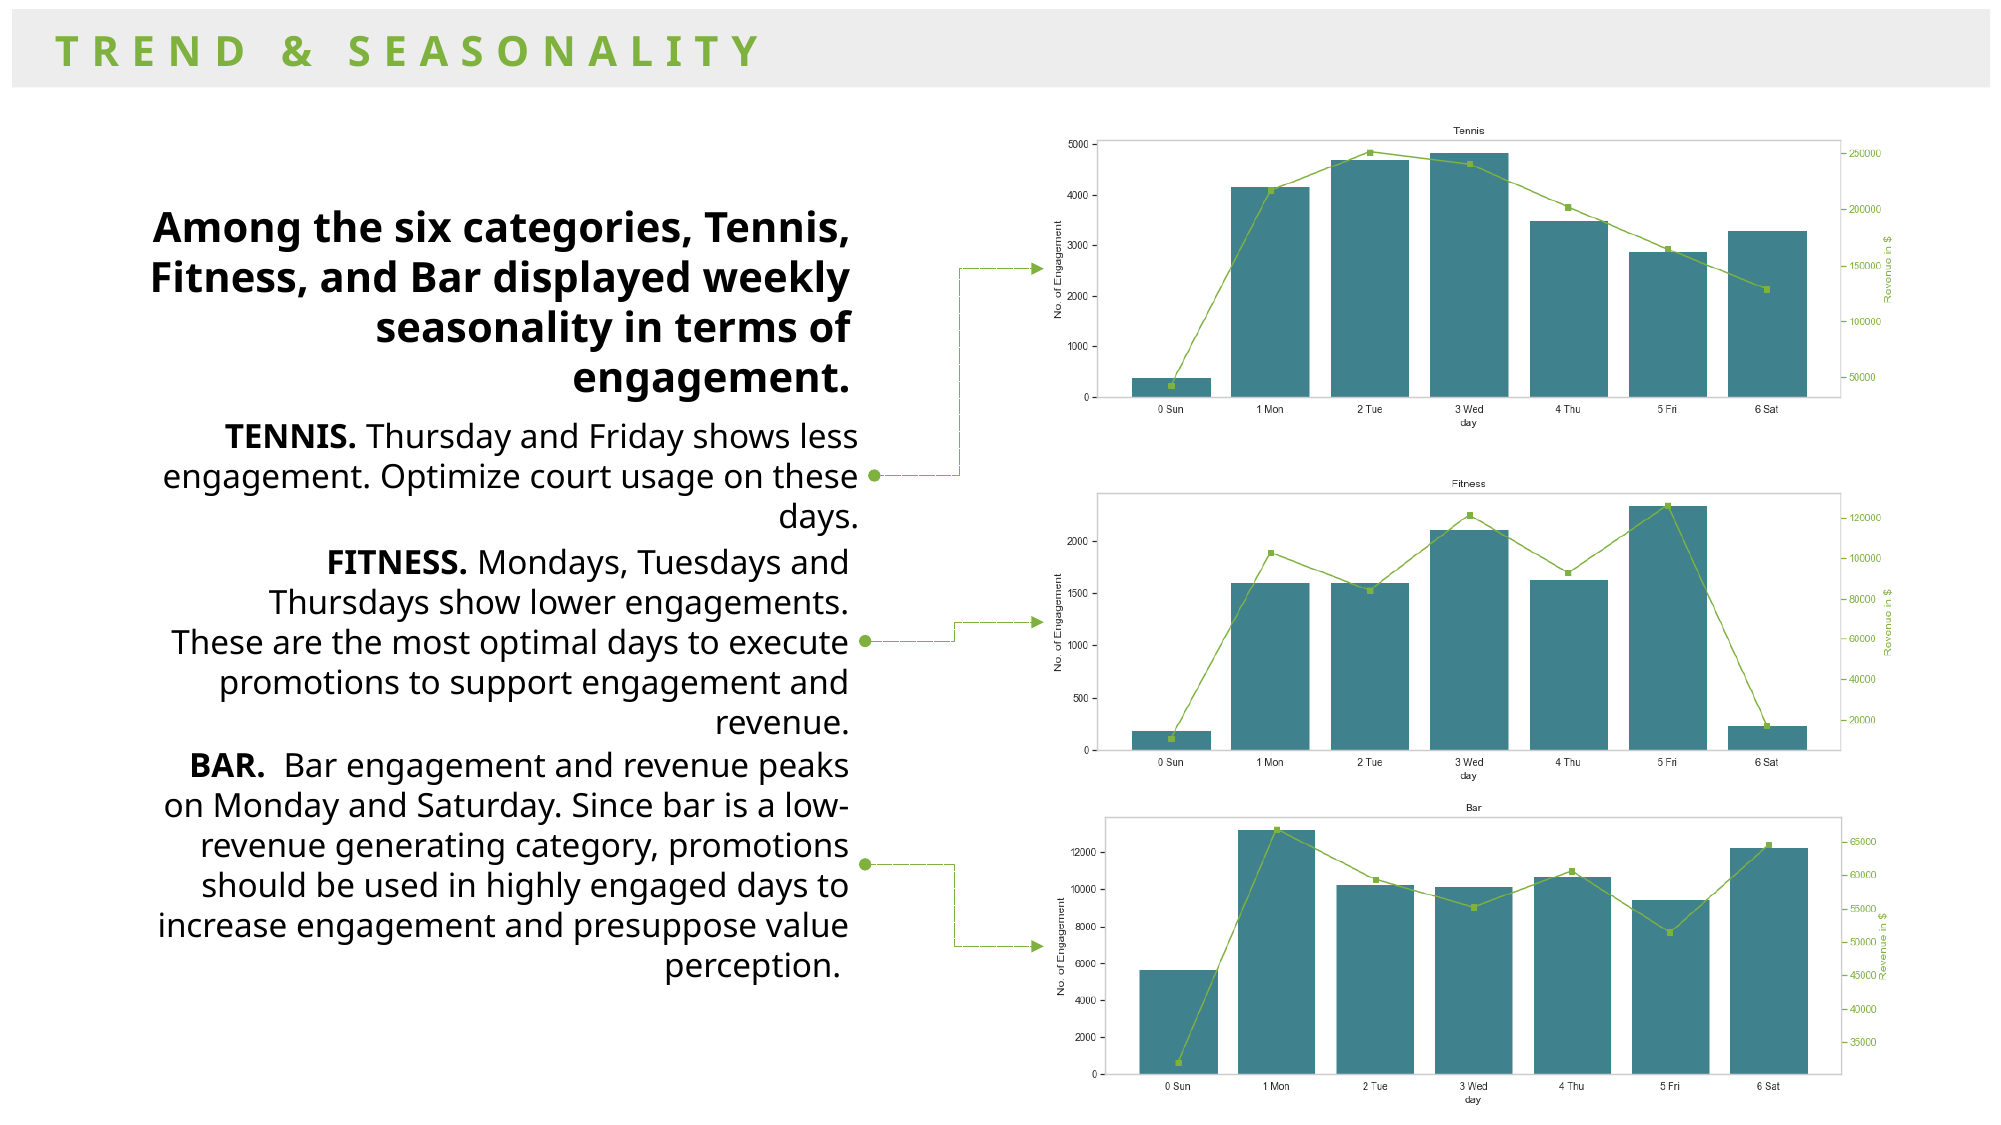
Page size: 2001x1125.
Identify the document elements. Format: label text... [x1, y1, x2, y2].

text_box TENNIS. Thursday and Friday shows less engagement. Optimize court usage on these days. [96, 408, 875, 543]
text_box [11, 8, 1991, 88]
picture [1043, 99, 1936, 439]
text_box FITNESS. Mondays, Tuesdays and Thursdays show lower engagements. These are the most optimal days to execute promotions to support engagement and revenue. [155, 533, 866, 737]
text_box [865, 845, 1044, 947]
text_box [874, 268, 1044, 457]
text_box TREND & SEASONALITY [40, 17, 1028, 83]
picture [1043, 452, 1936, 1116]
text_box Among the six categories, Tennis, Fitness, and Bar displayed weekly seasonality in terms of engagement. [96, 193, 866, 408]
text_box BAR. Bar engagement and revenue peaks on Monday and Saturday. Since bar is a low-revenue generating category, promotions should be used in highly engaged days to increase engagement and presuppose value perception. [132, 737, 866, 992]
